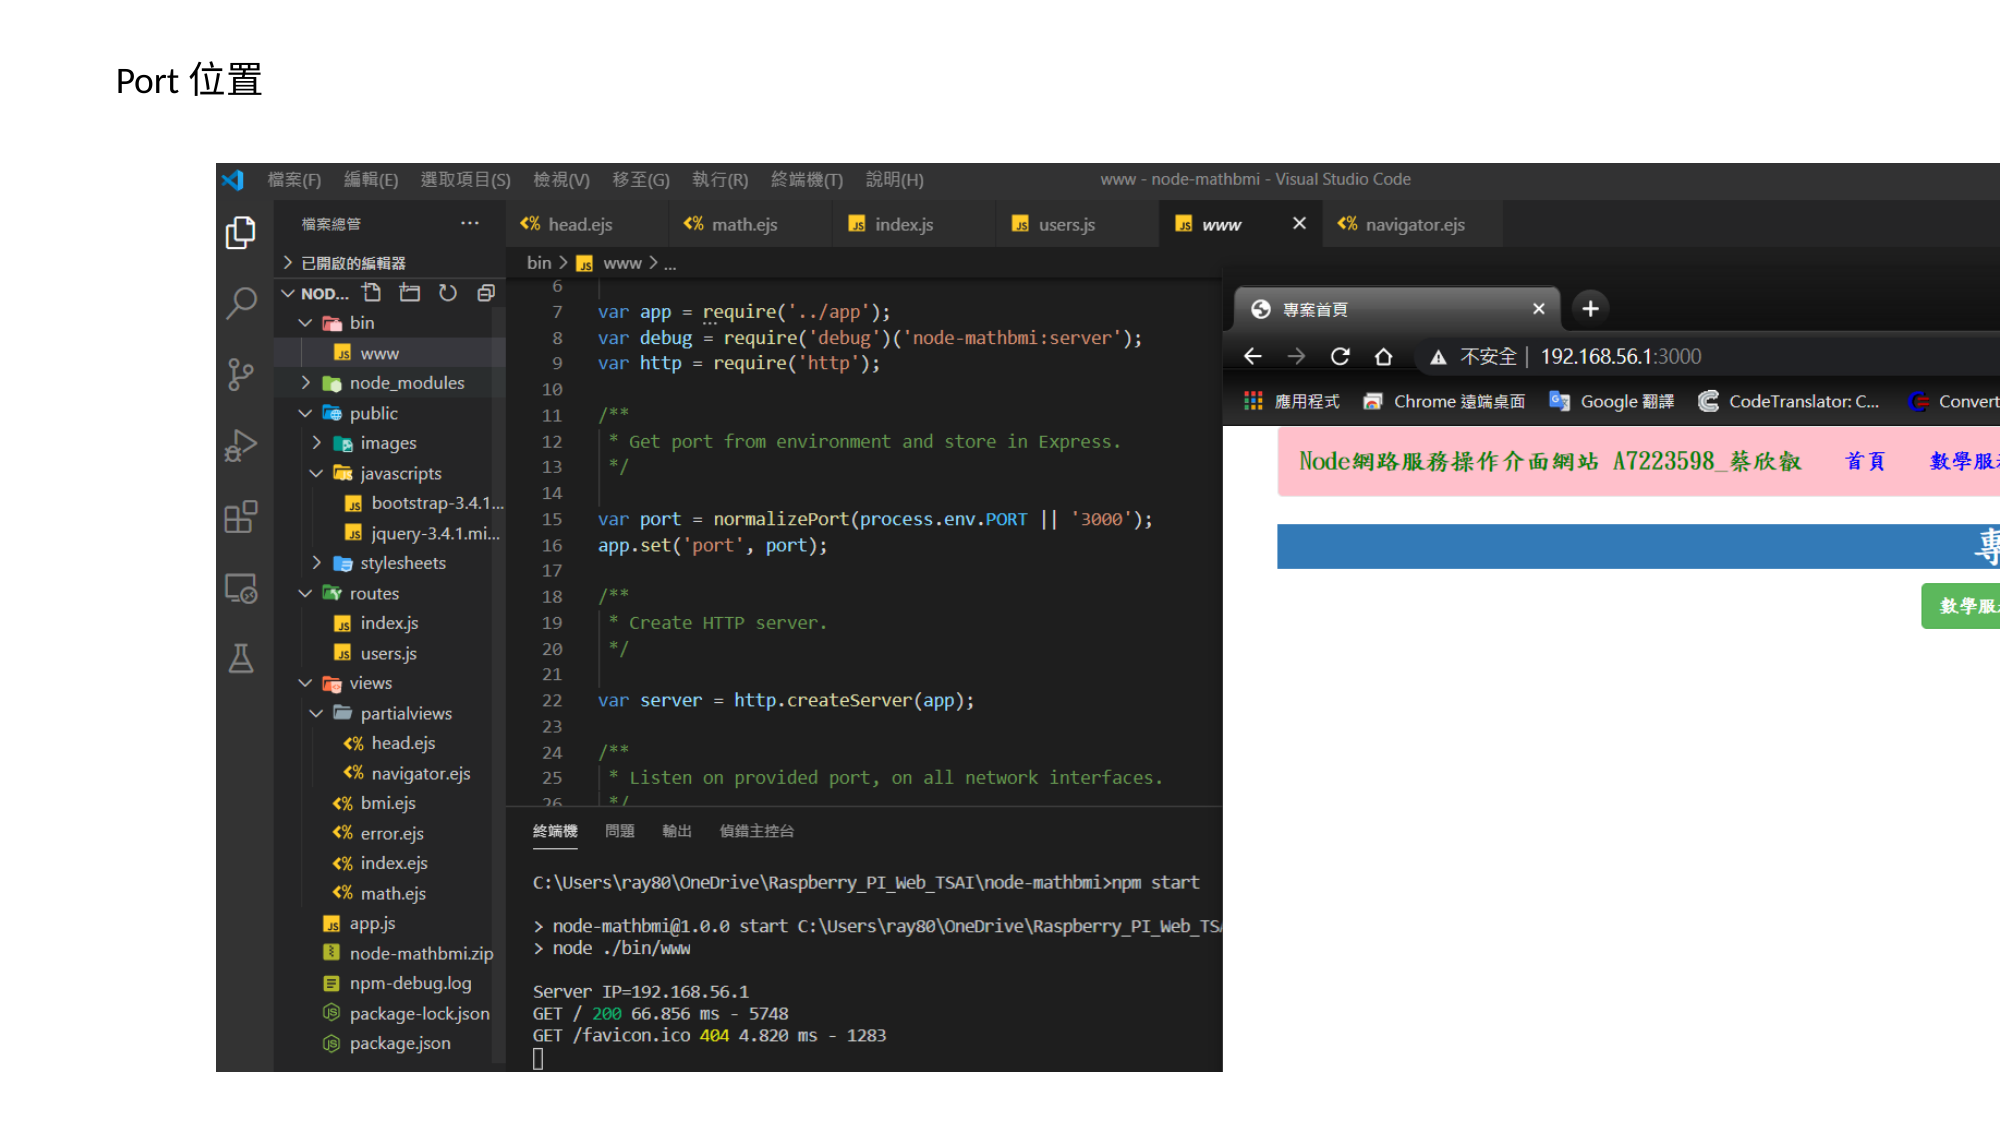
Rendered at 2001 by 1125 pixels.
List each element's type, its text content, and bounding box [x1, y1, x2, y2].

text_box Port位置 [101, 48, 333, 109]
picture [216, 163, 2000, 1072]
